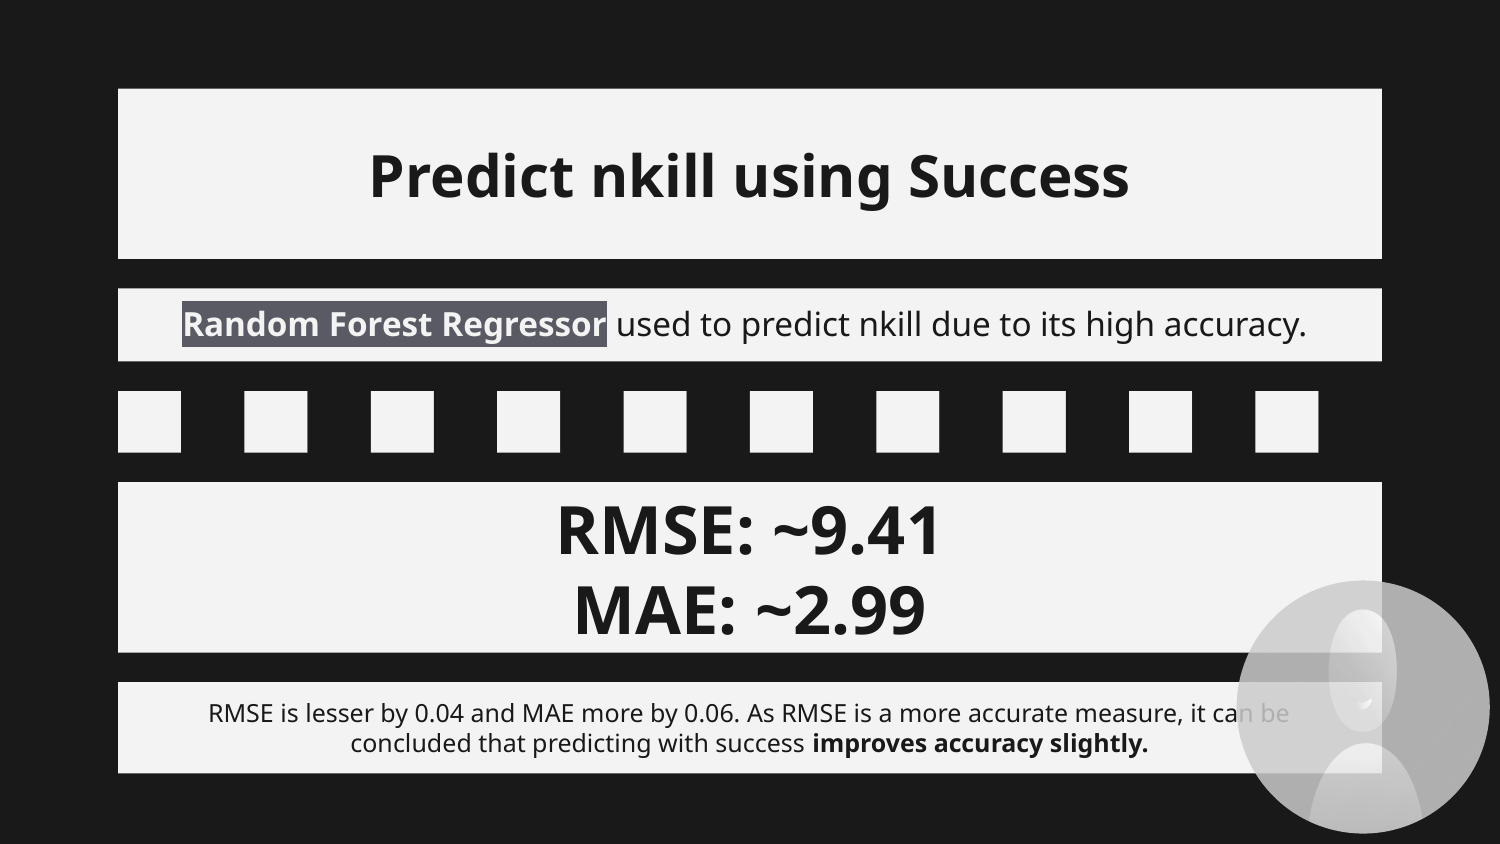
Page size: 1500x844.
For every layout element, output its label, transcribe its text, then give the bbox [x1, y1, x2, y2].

subtitle Random Forest Regressor used to predict nkill due to its high accuracy. [118, 288, 1382, 362]
title RMSE: ~9.41 MAE: ~2.99 [118, 482, 1382, 653]
subtitle RMSE is lesser by 0.04 and MAE more by 0.06. As RMSE is a more accurate measure, it can be concluded that predicting with success improves accuracy slightly. [118, 682, 1231, 774]
picture [1236, 580, 1490, 834]
title Predict nkill using Success [118, 88, 1382, 259]
